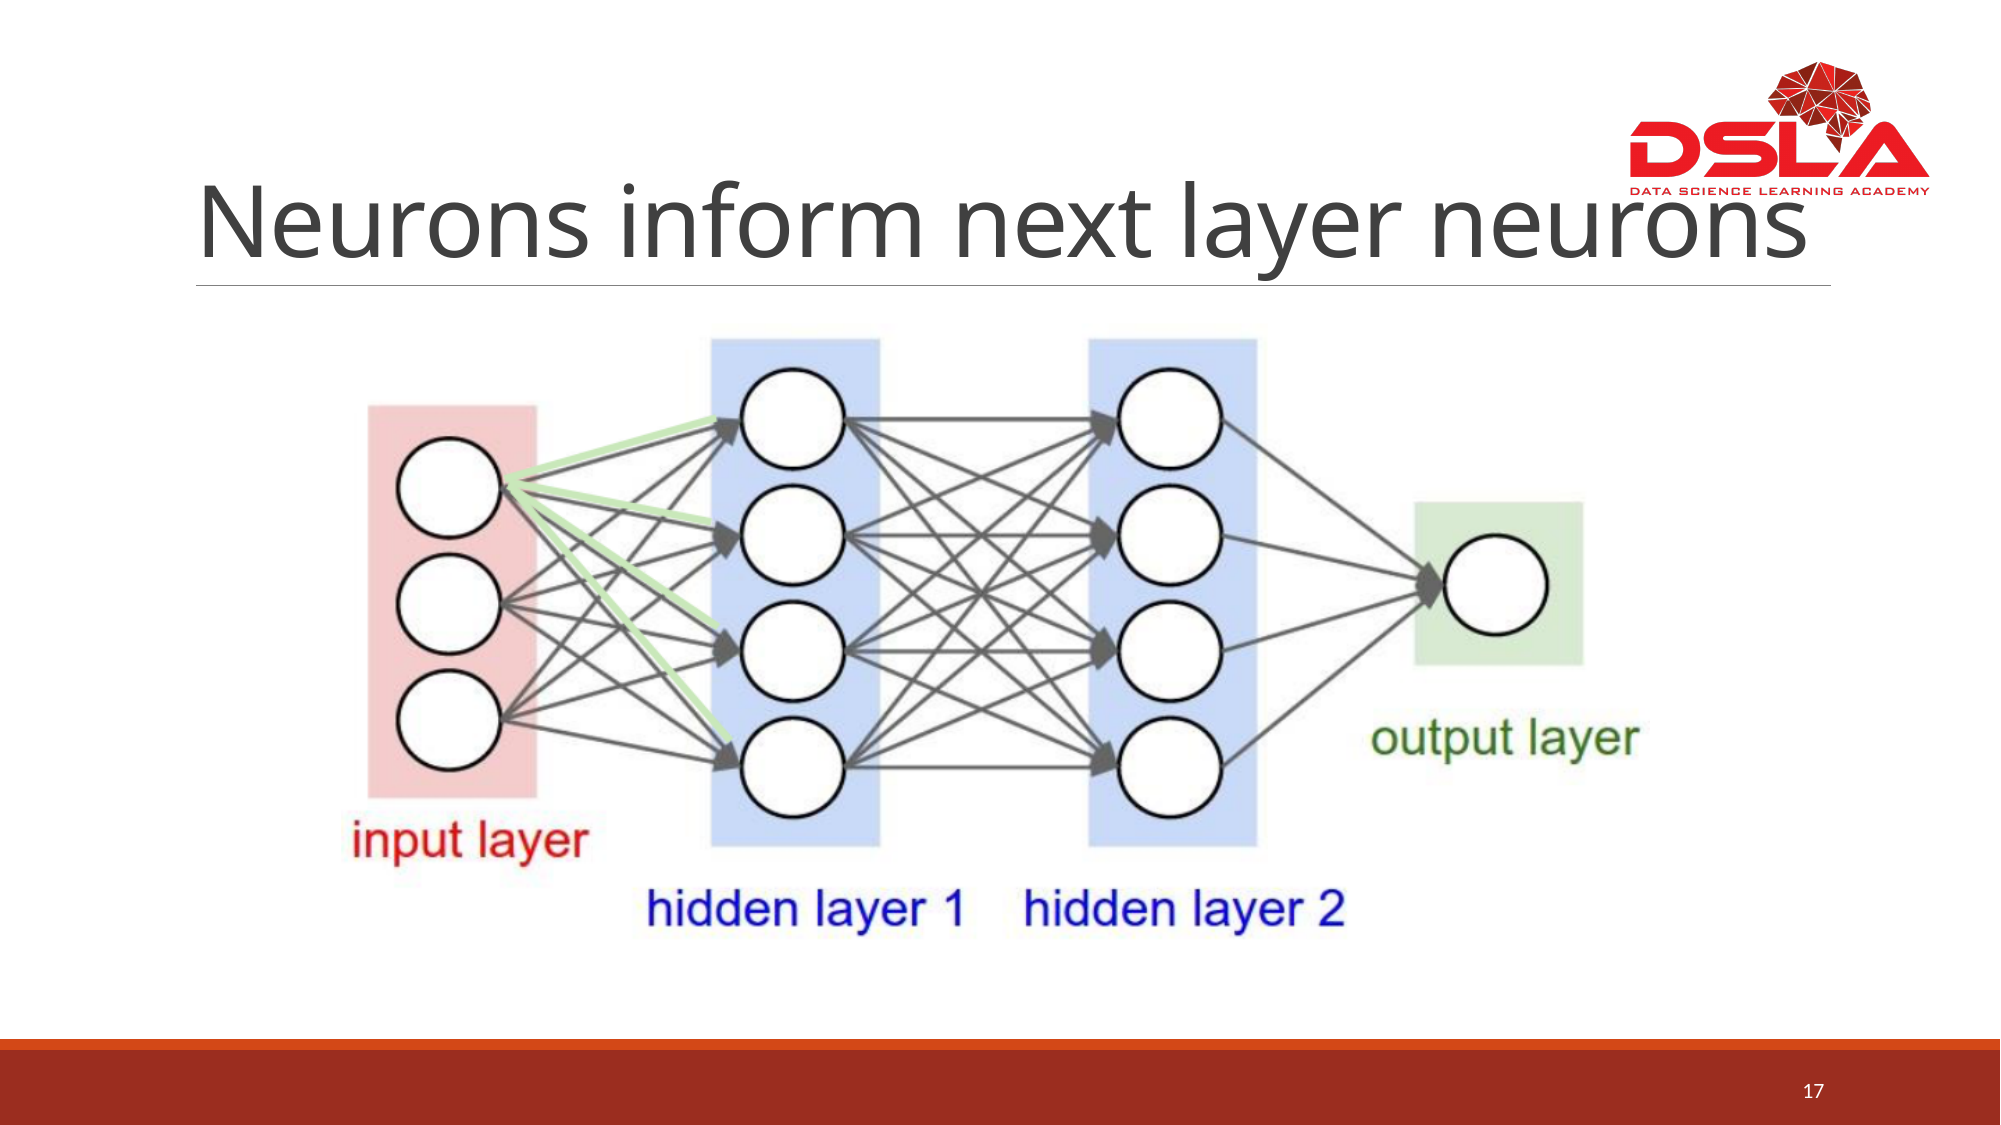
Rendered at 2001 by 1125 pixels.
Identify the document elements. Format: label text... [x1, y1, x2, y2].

picture [339, 320, 1650, 945]
slide_number 17 [1624, 1059, 1840, 1120]
title Neurons inform next layer neurons [180, 47, 1830, 285]
picture [1605, 16, 1973, 242]
